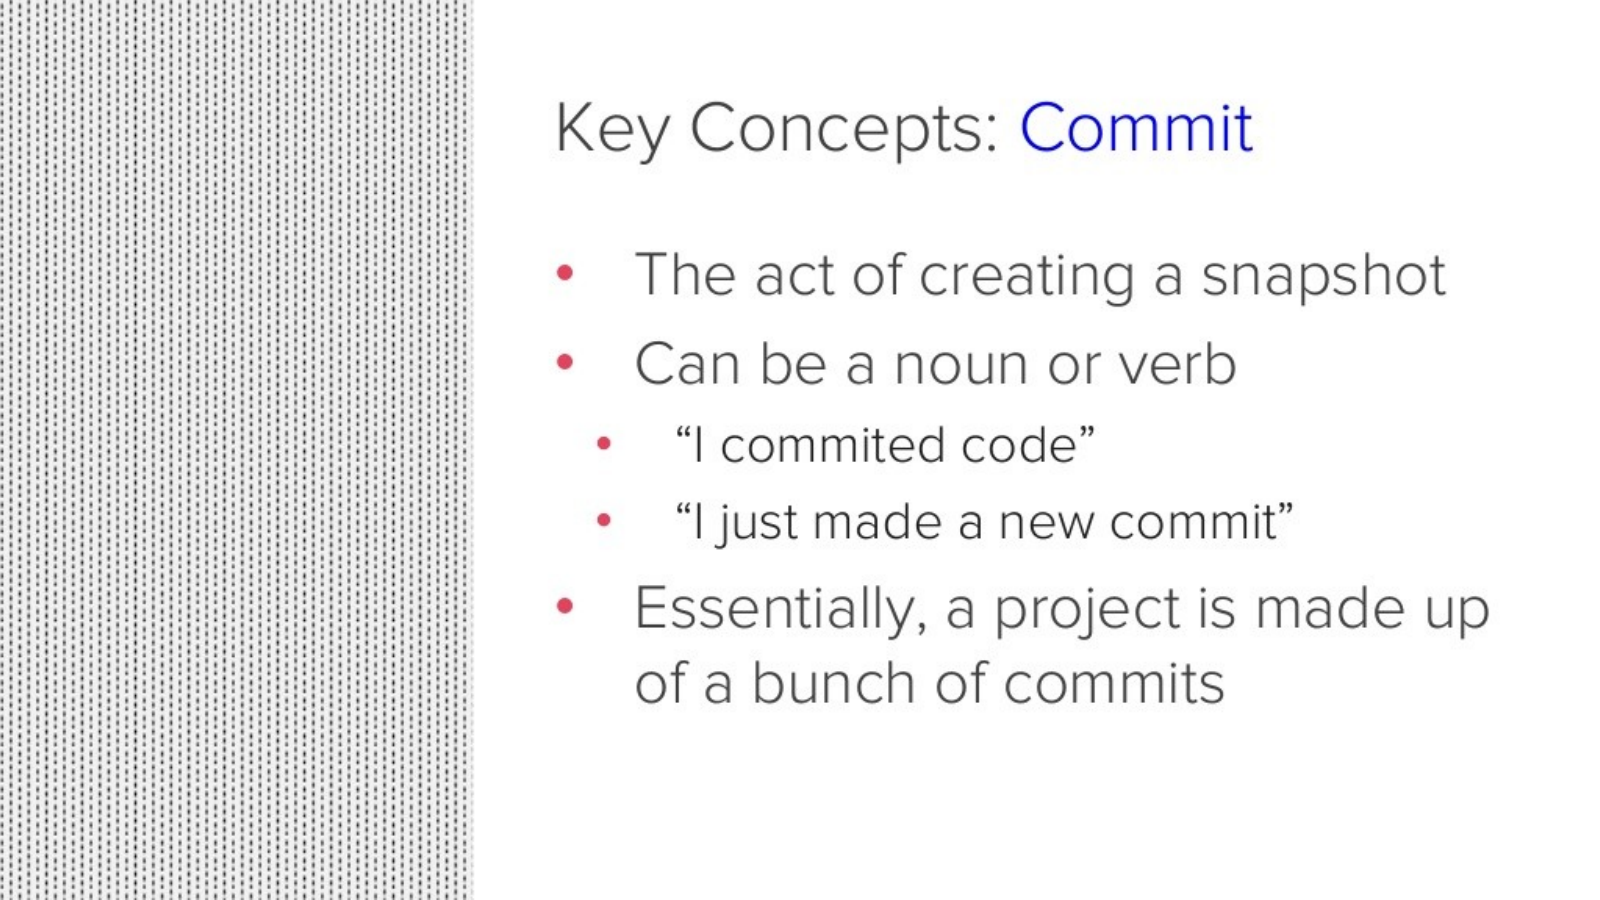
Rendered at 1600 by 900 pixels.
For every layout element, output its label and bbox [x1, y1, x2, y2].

text_box [0, 0, 1500, 900]
